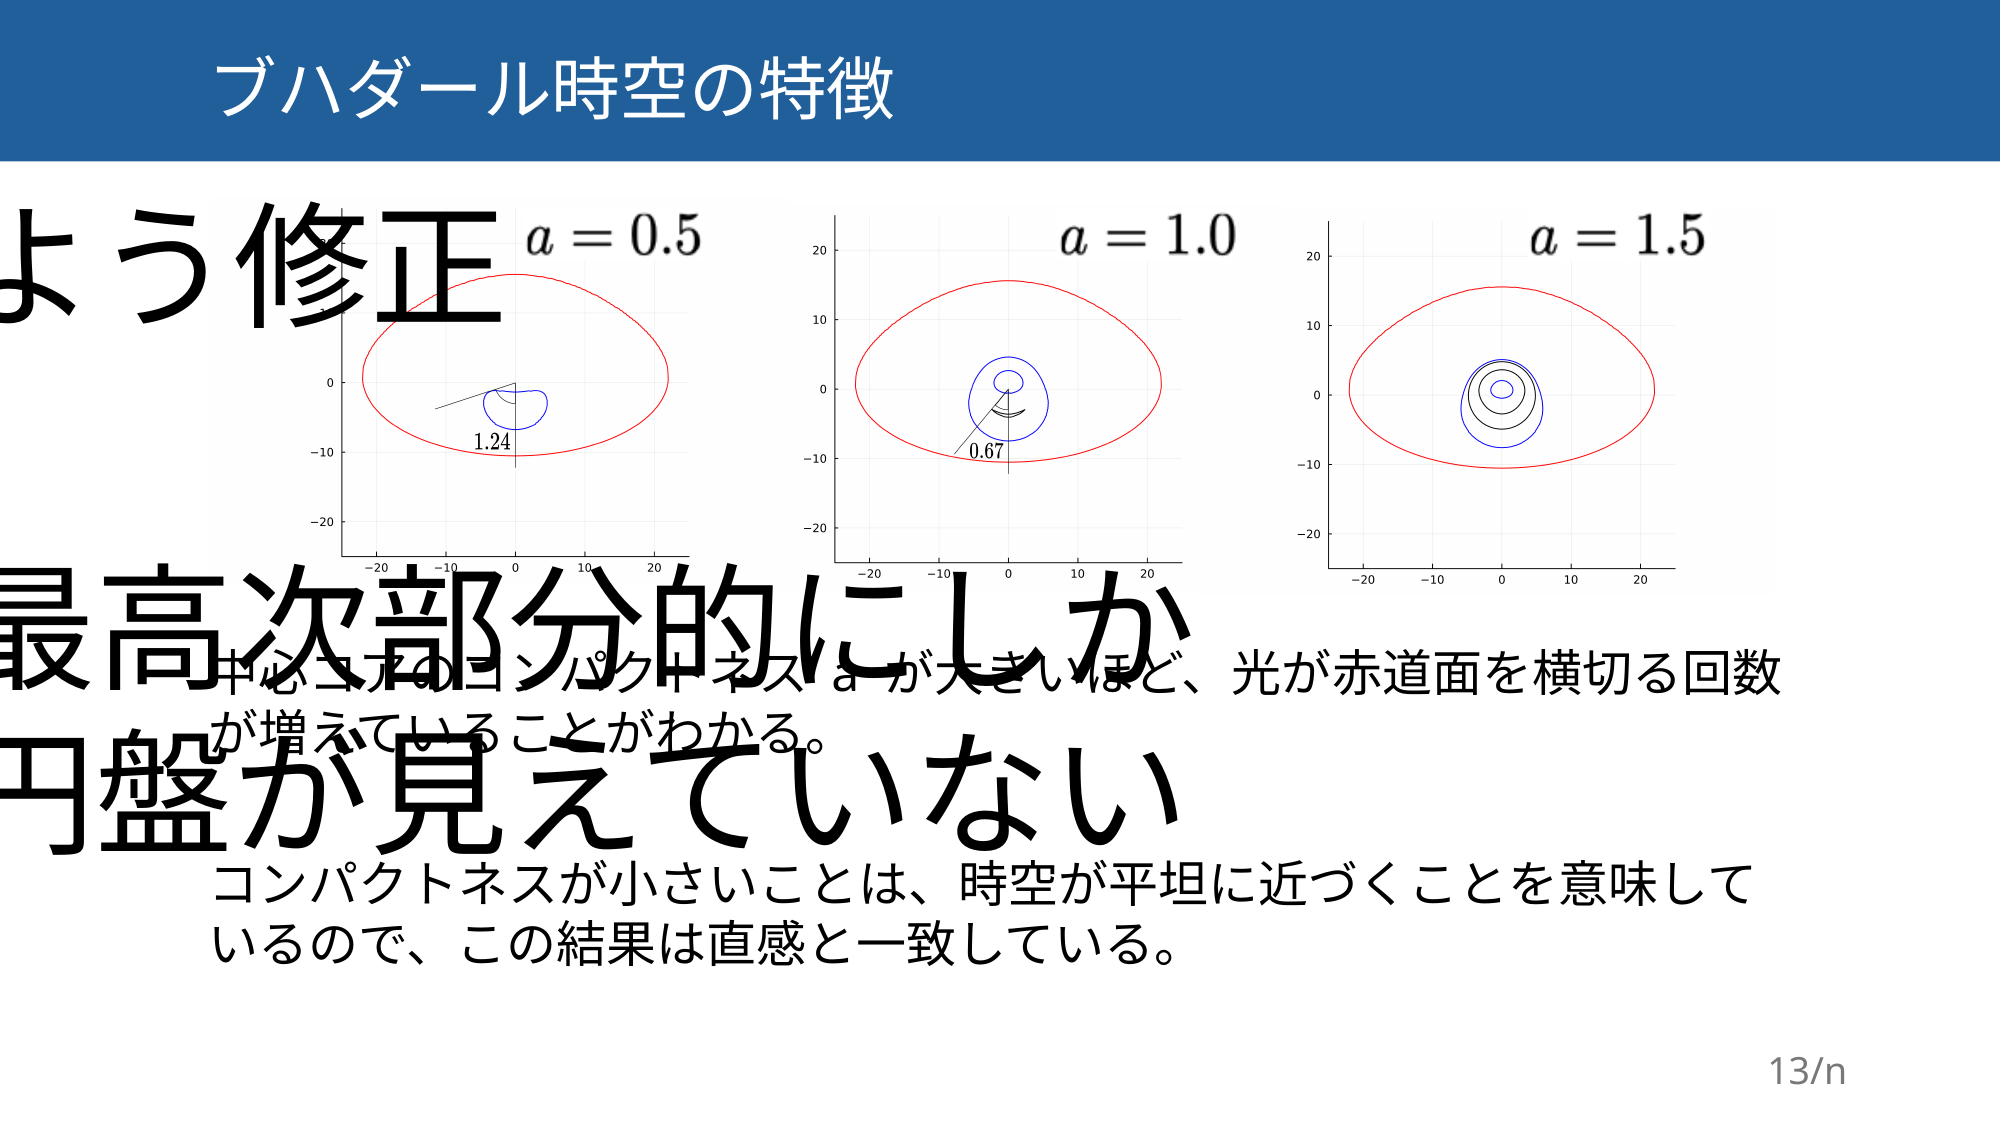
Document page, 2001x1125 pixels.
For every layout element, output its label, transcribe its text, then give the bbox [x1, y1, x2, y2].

text_box よう修正 最高次部分的にしか円盤が見えていない [0, 172, 1335, 1031]
list 中心コアのコンパクトネス a が大きいほど、光が赤道面を横切る回数が増えていることがわかる。 コンパクトネスが小さいことは、時空が平坦に近づくことを意味しているので、この結果は直感と一致している。 [193, 633, 1807, 1114]
text_box [0, 0, 2000, 163]
slide_number 13/n [1412, 1042, 1863, 1103]
picture [210, 197, 1776, 597]
title ブハダール時空の特徴 [193, 11, 1807, 173]
